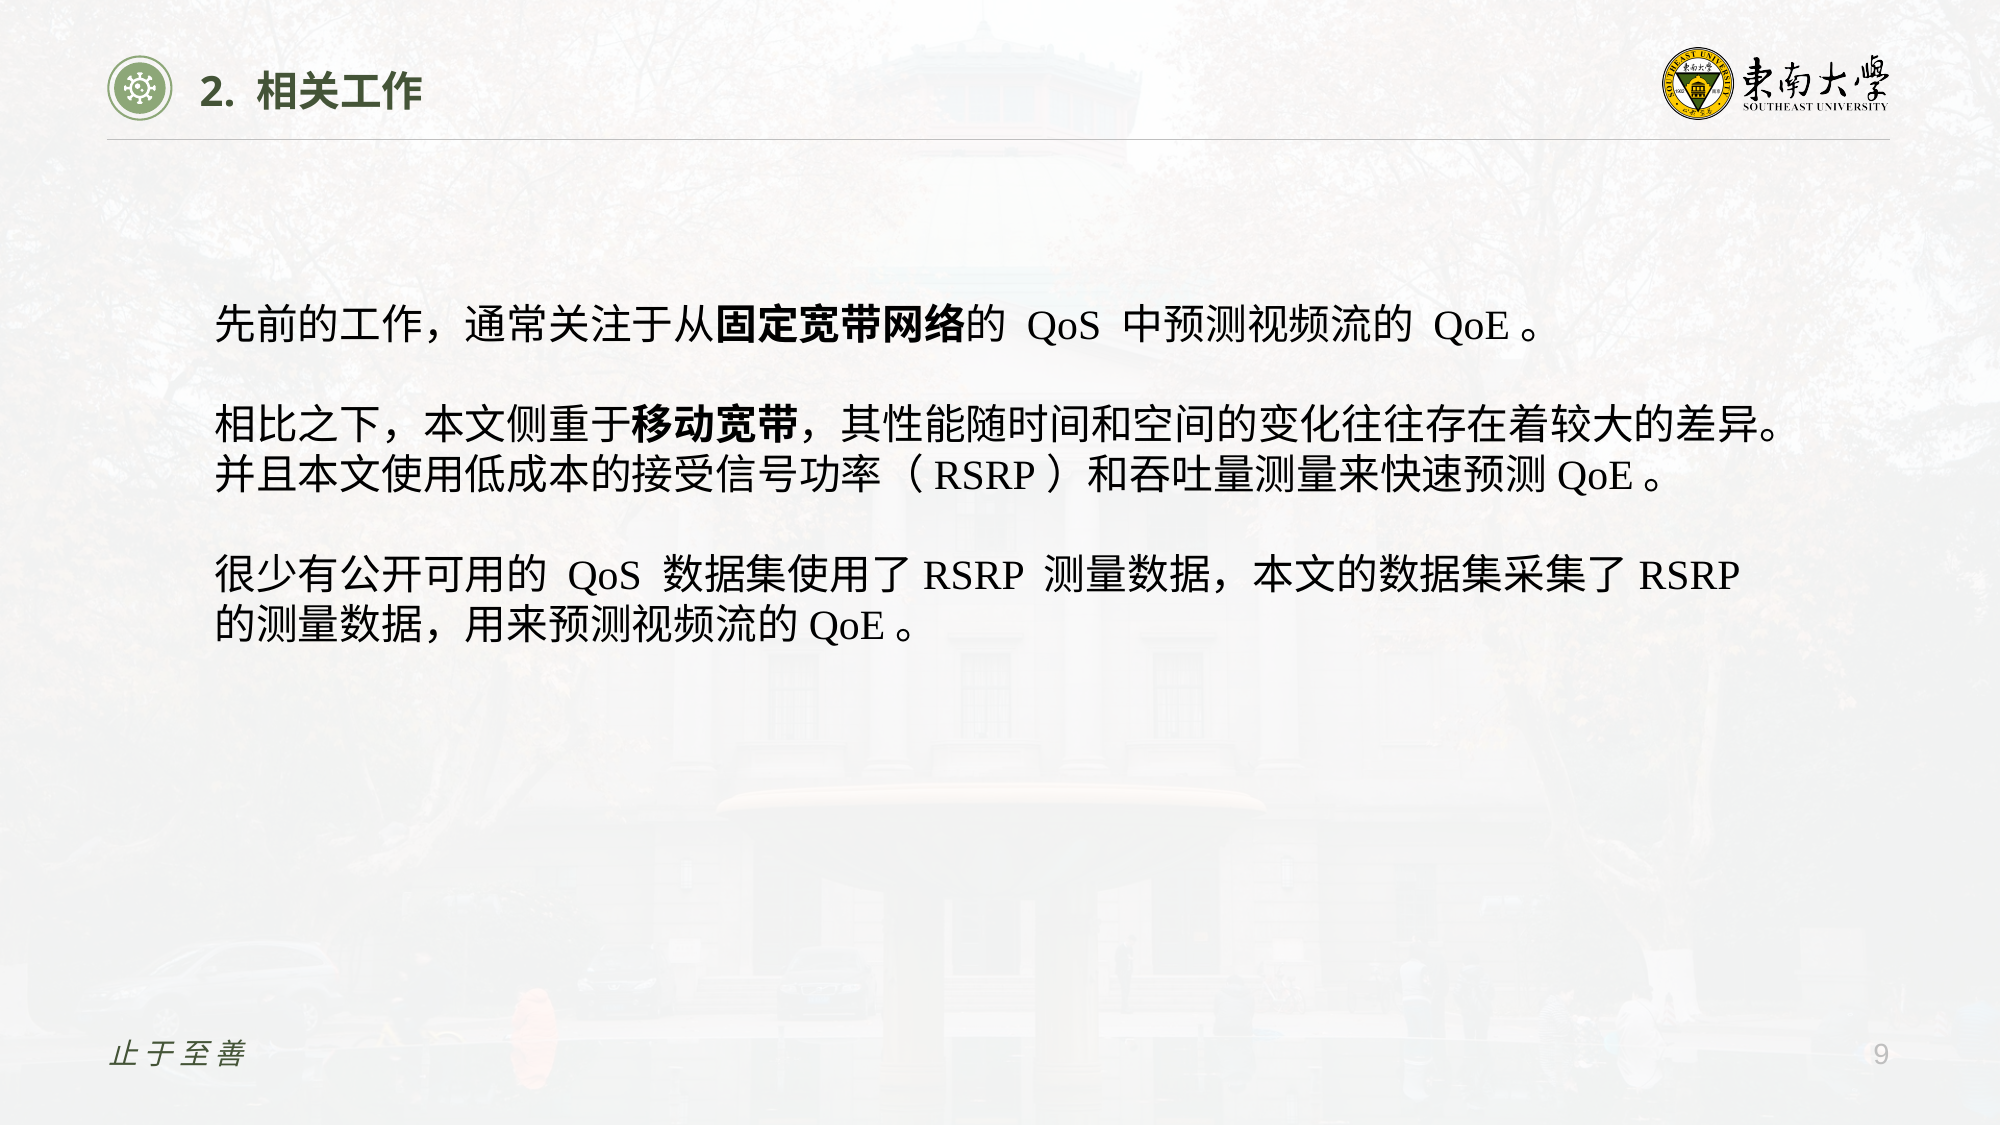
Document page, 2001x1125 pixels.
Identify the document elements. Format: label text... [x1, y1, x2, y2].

picture [1662, 47, 1889, 120]
list 2. 相关工作 [199, 56, 1663, 123]
slide_number 止于至善 [108, 1022, 657, 1083]
slide_number 9 [1439, 1022, 1890, 1083]
text_box 先前的工作，通常关注于从固定宽带网络的 QoS 中预测视频流的 QoE。 相比之下，本文侧重于移动宽带，其性能随时间和空间的变化往往存在着较大的差异。并且本文使用低成本的接受信号功率（RSRP）和吞吐量测量来快速预测QoE。 很少有公开可用的 QoS 数据集使用了RSRP 测量数据，本文的数据集采集了RSRP的测量数据，用来预测视频流的QoE。 [199, 290, 1805, 711]
